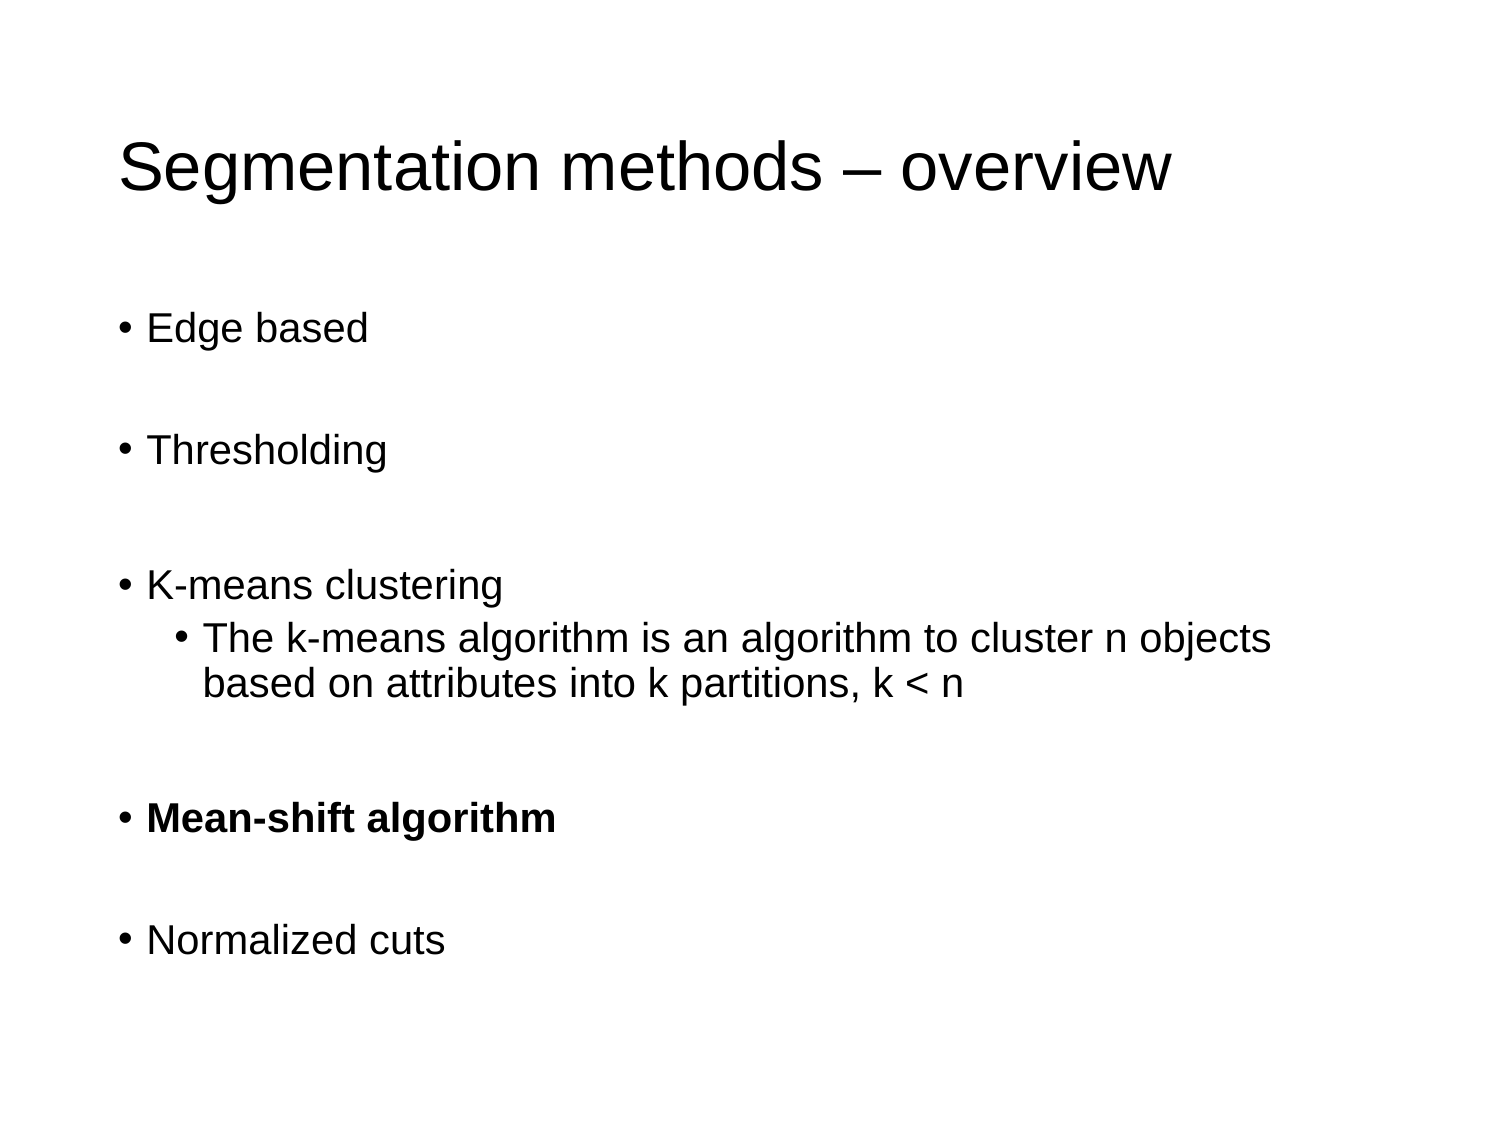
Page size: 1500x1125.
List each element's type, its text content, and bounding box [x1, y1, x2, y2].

title Segmentation methods – overview [103, 59, 1397, 278]
list Edge based Thresholding K-means clustering The k-means algorithm is an algorithm to cluster n objects based on attributes into k partitions, k < n Mean-shift algorithm Normalized cuts [103, 299, 1397, 1014]
